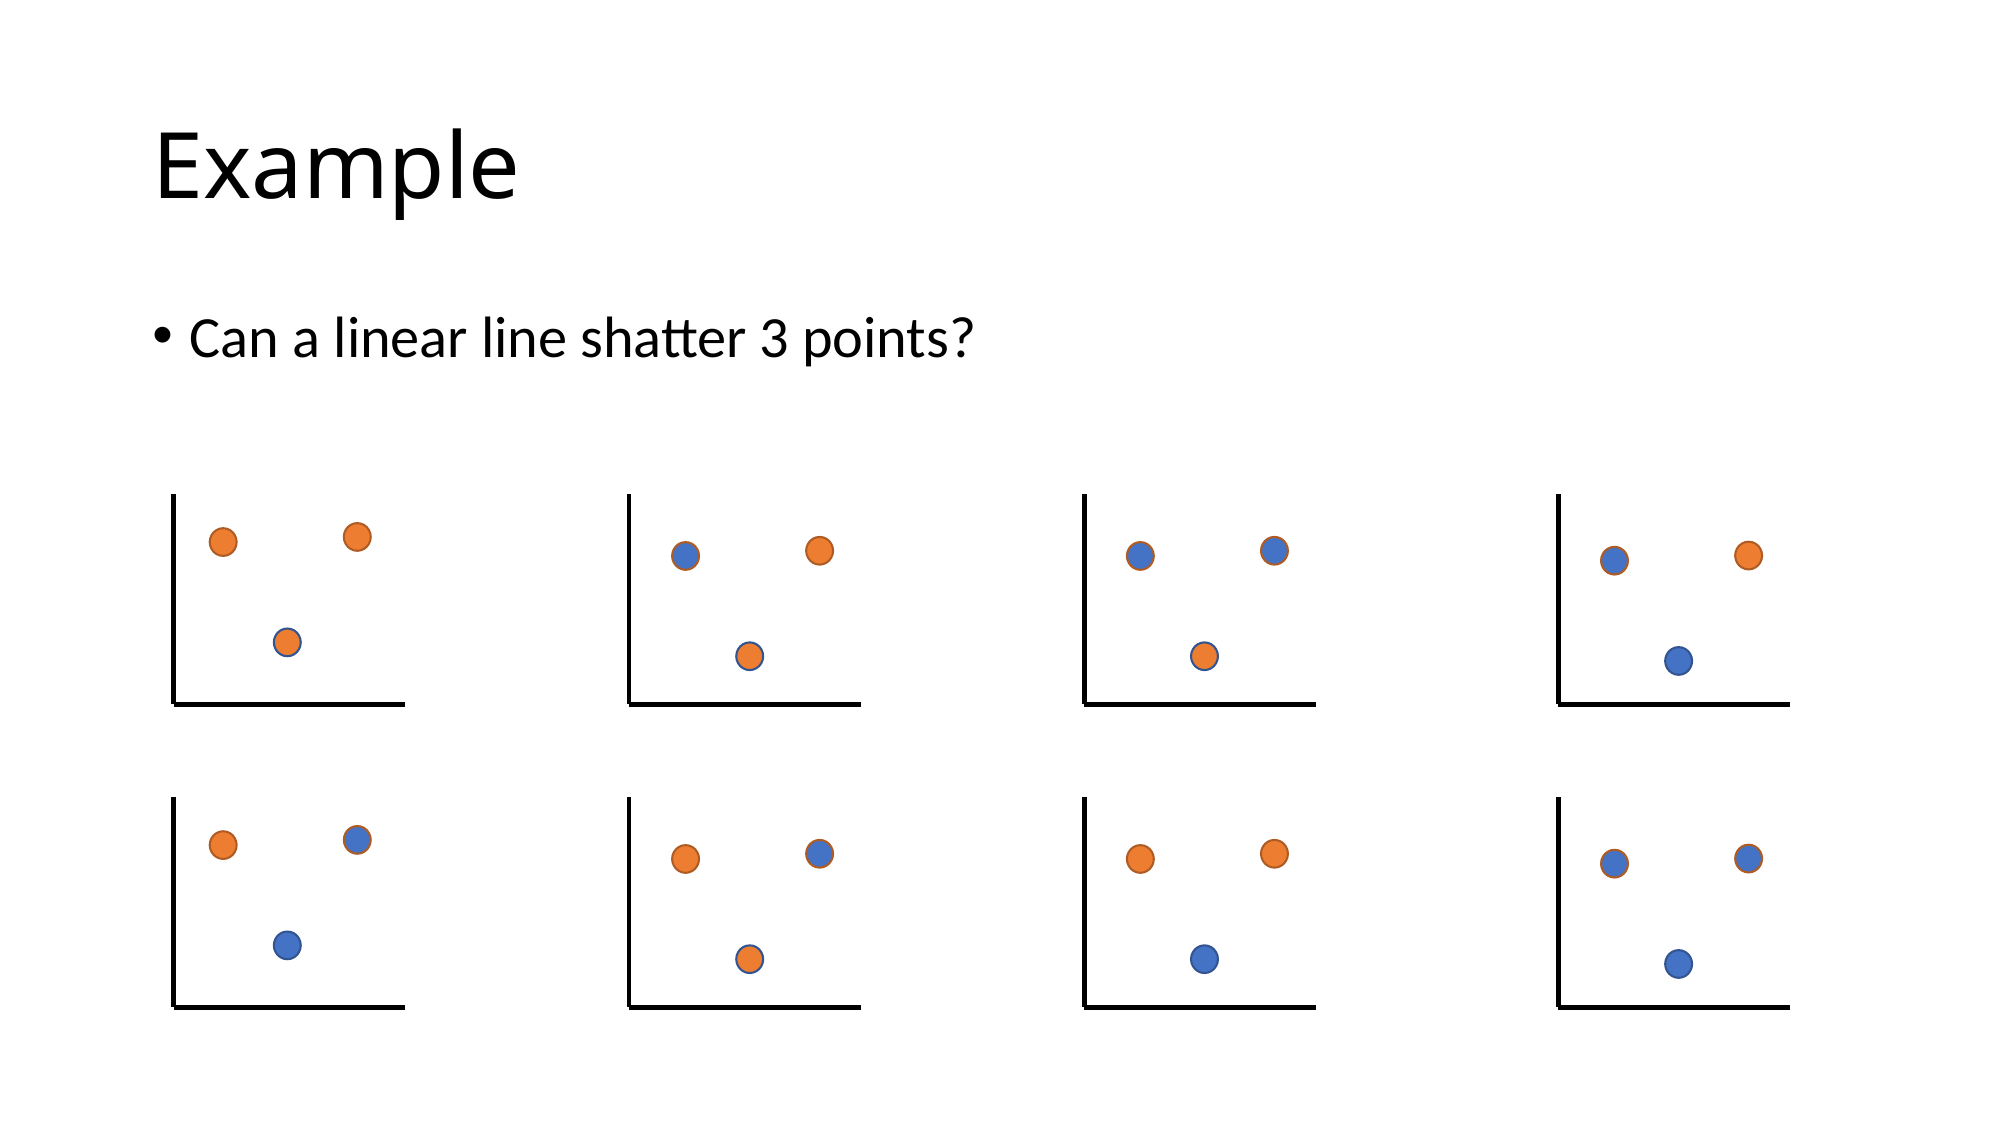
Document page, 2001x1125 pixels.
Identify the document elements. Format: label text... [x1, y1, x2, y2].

text_box [1259, 838, 1289, 869]
text_box [671, 844, 701, 874]
text_box [805, 838, 835, 869]
title Example [137, 59, 1863, 278]
text_box [1600, 848, 1630, 879]
text_box [1259, 535, 1289, 566]
text_box [805, 535, 835, 566]
text_box [735, 641, 765, 672]
text_box [272, 627, 302, 658]
list Can a linear line shatter 3 points? [137, 299, 1863, 1014]
text_box [272, 930, 302, 961]
text_box [735, 944, 765, 975]
text_box [208, 527, 238, 557]
text_box [208, 830, 238, 860]
text_box [342, 522, 372, 552]
text_box [1189, 944, 1219, 975]
text_box [1734, 540, 1764, 571]
text_box [1664, 646, 1694, 676]
text_box [1664, 949, 1694, 979]
text_box [1125, 541, 1155, 571]
text_box [1734, 843, 1764, 874]
text_box [342, 825, 372, 855]
text_box [1600, 545, 1630, 576]
text_box [1125, 844, 1155, 874]
text_box [1189, 641, 1219, 672]
text_box [671, 541, 701, 571]
